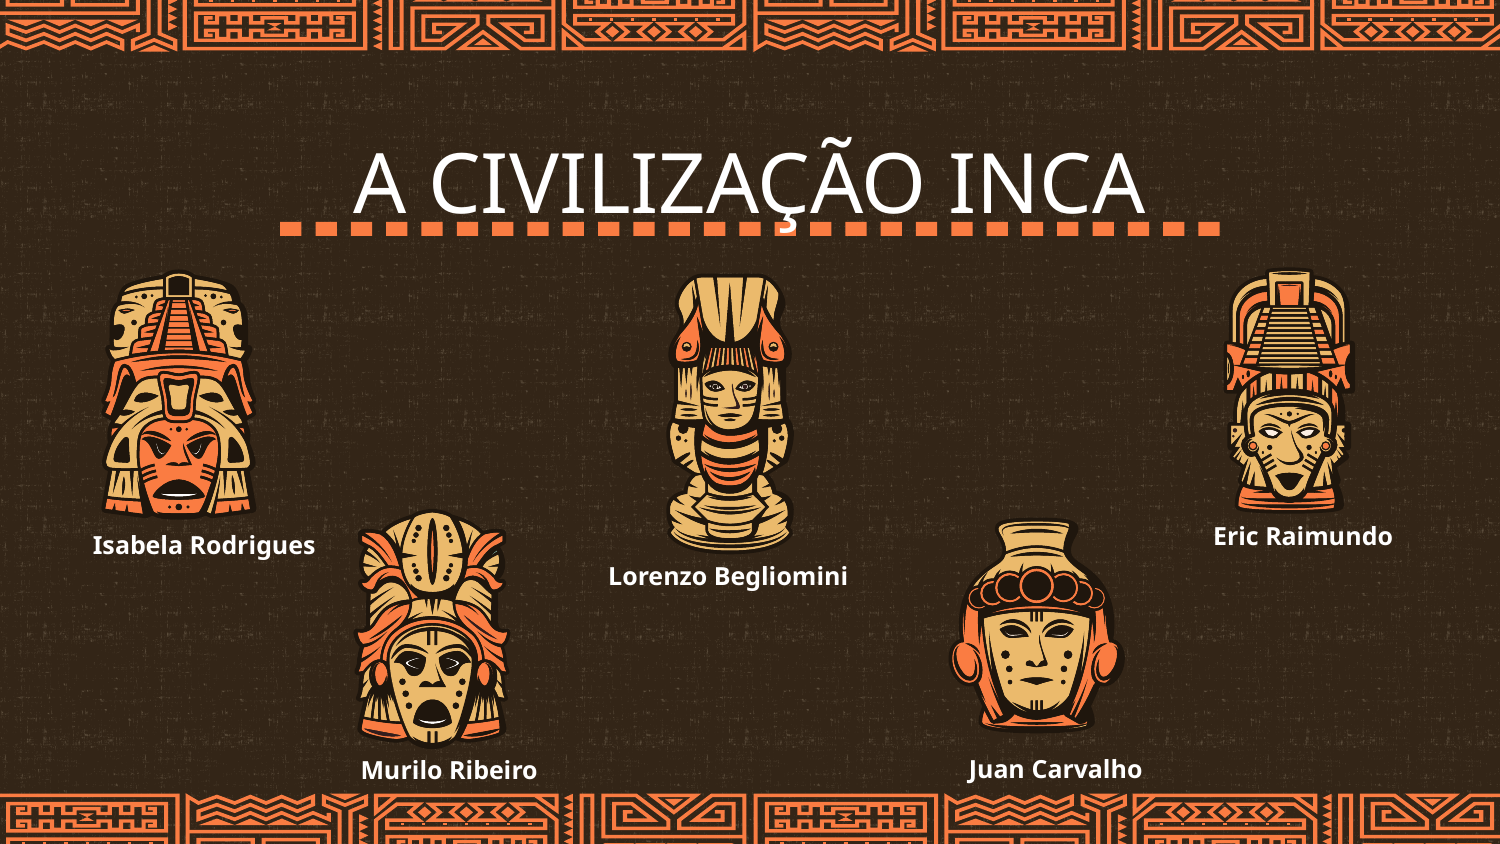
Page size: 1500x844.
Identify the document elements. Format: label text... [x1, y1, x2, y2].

text_box Eric Raimundo [1198, 513, 1500, 559]
text_box Murilo Ribeiro [345, 746, 689, 792]
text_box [279, 221, 1221, 237]
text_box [666, 273, 795, 555]
text_box Lorenzo Begliomini [557, 552, 901, 598]
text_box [945, 517, 1128, 734]
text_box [1223, 267, 1356, 514]
text_box Juan Carvalho [954, 746, 1298, 792]
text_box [100, 269, 258, 520]
title A CIVILIZAÇÃO INCA [225, 115, 1275, 210]
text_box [352, 508, 511, 750]
text_box Isabela Rodrigues [78, 521, 347, 567]
